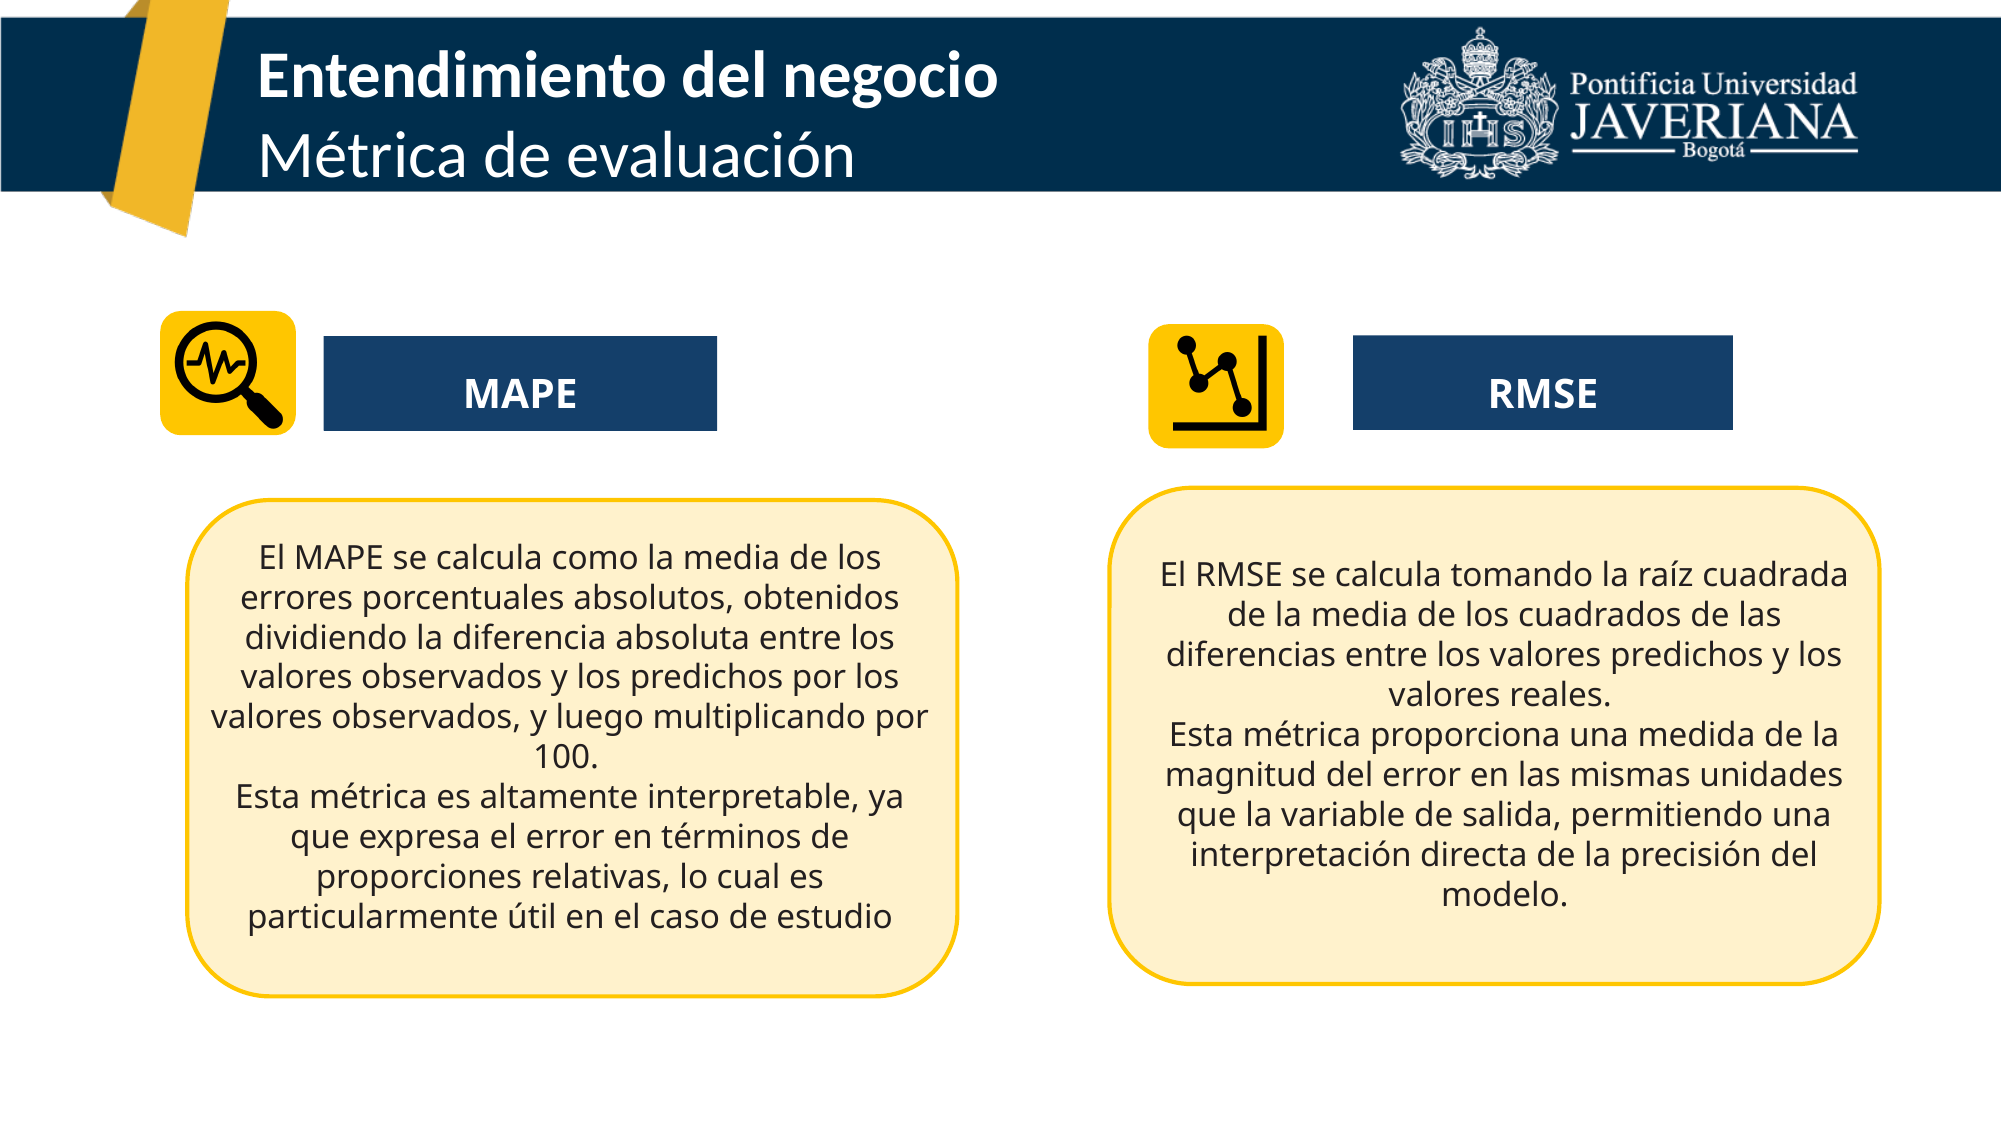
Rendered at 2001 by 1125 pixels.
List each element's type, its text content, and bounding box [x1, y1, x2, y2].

text_box El RMSE se calcula tomando la raíz cuadrada de la media de los cuadrados de las diferencias entre los valores predichos y los valores reales. Esta métrica proporciona una medida de la magnitud del error en las mismas unidades que la variable de salida, permitiendo una interpretación directa de la precisión del modelo. [1148, 553, 1861, 913]
picture [0, 0, 2001, 248]
text_box RMSE [1353, 335, 1733, 430]
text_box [323, 335, 718, 431]
text_box [222, 984, 923, 999]
text_box [1107, 485, 1882, 987]
picture [1153, 317, 1284, 448]
picture [164, 310, 295, 441]
text_box [185, 497, 960, 977]
text_box El MAPE se calcula como la media de los errores porcentuales absolutos, obtenidos dividiendo la diferencia absoluta entre los valores observados y los predichos por los valores observados, y luego multiplicando por 100. Esta métrica es altamente interpretable, ya que expresa el error en términos de proporciones relativas, lo cual es particularmente útil en el caso de estudio [209, 535, 932, 984]
